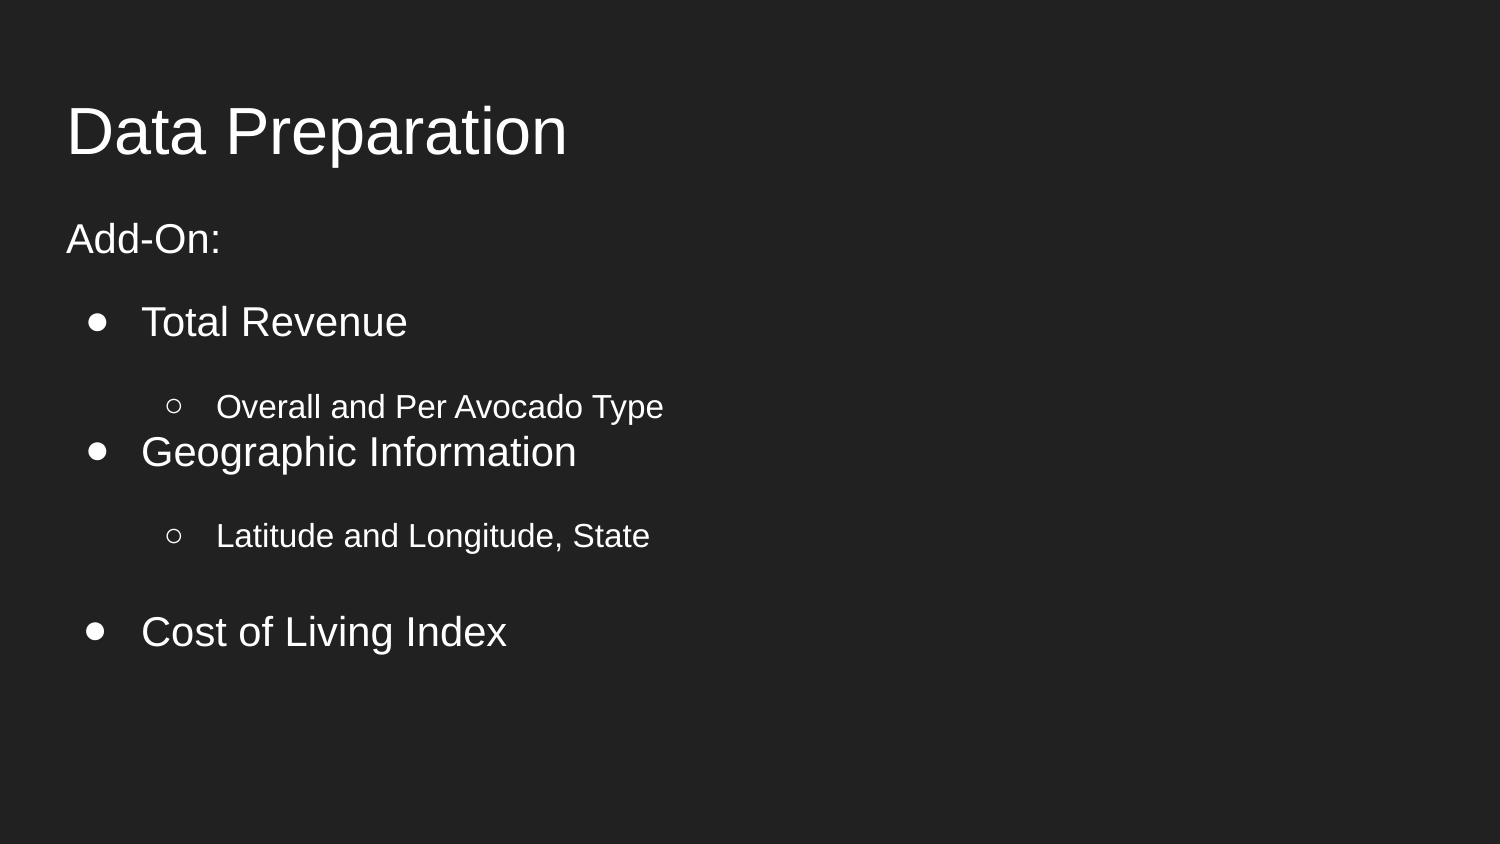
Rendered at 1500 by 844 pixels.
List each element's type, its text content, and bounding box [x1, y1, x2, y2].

list Add-On: Total Revenue Overall and Per Avocado Type Geographic Information Latitude and Longitude, State Cost of Living Index [51, 189, 1449, 750]
title Data Preparation [51, 72, 1449, 167]
